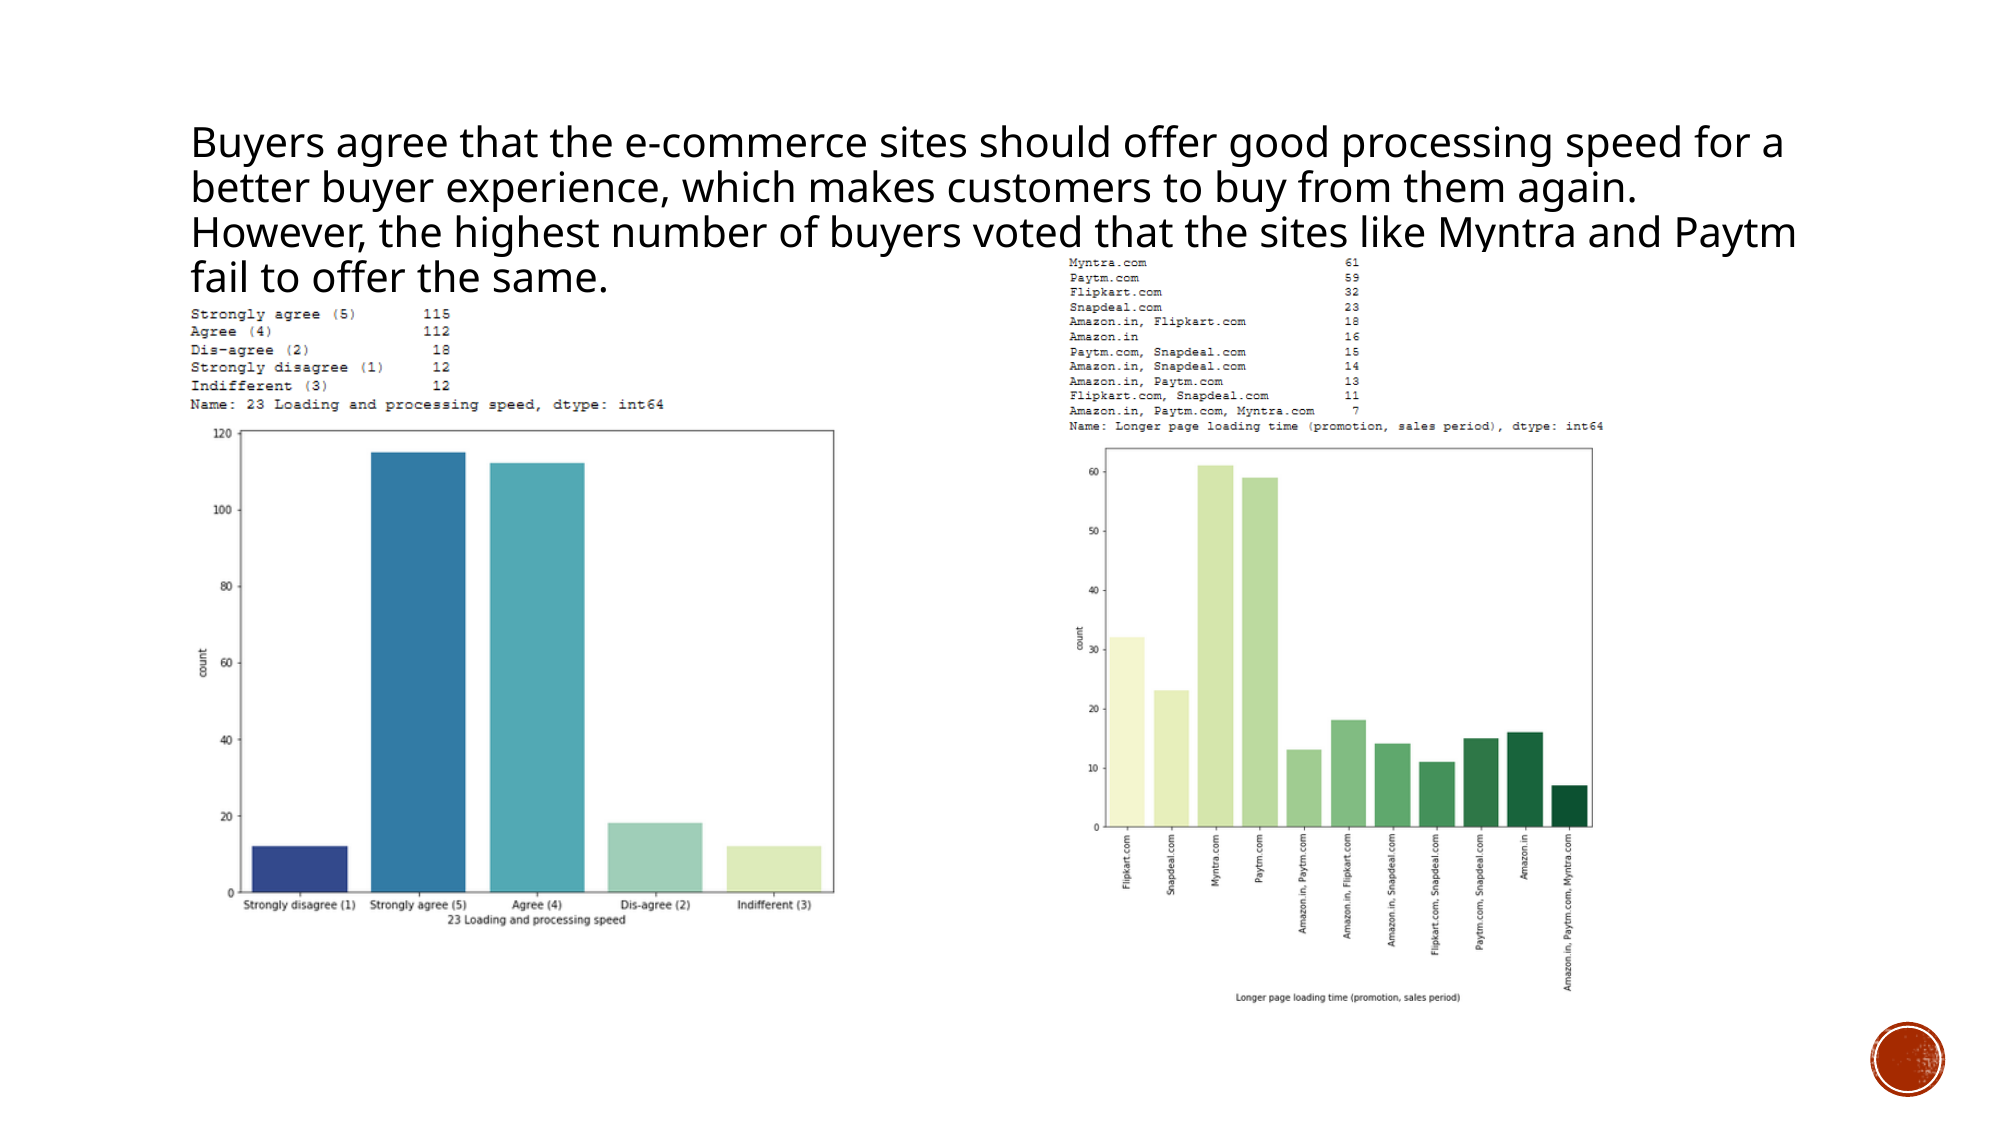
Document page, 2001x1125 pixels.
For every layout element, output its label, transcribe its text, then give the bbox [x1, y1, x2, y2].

list Buyers agree that the e-commerce sites should offer good processing speed for a better buyer experience, which makes customers to buy from them again. However, the highest number of buyers voted that the sites like Myntra and Paytm fail to offer the same. [175, 114, 1826, 1013]
picture [1063, 252, 1630, 1013]
picture [184, 300, 877, 939]
